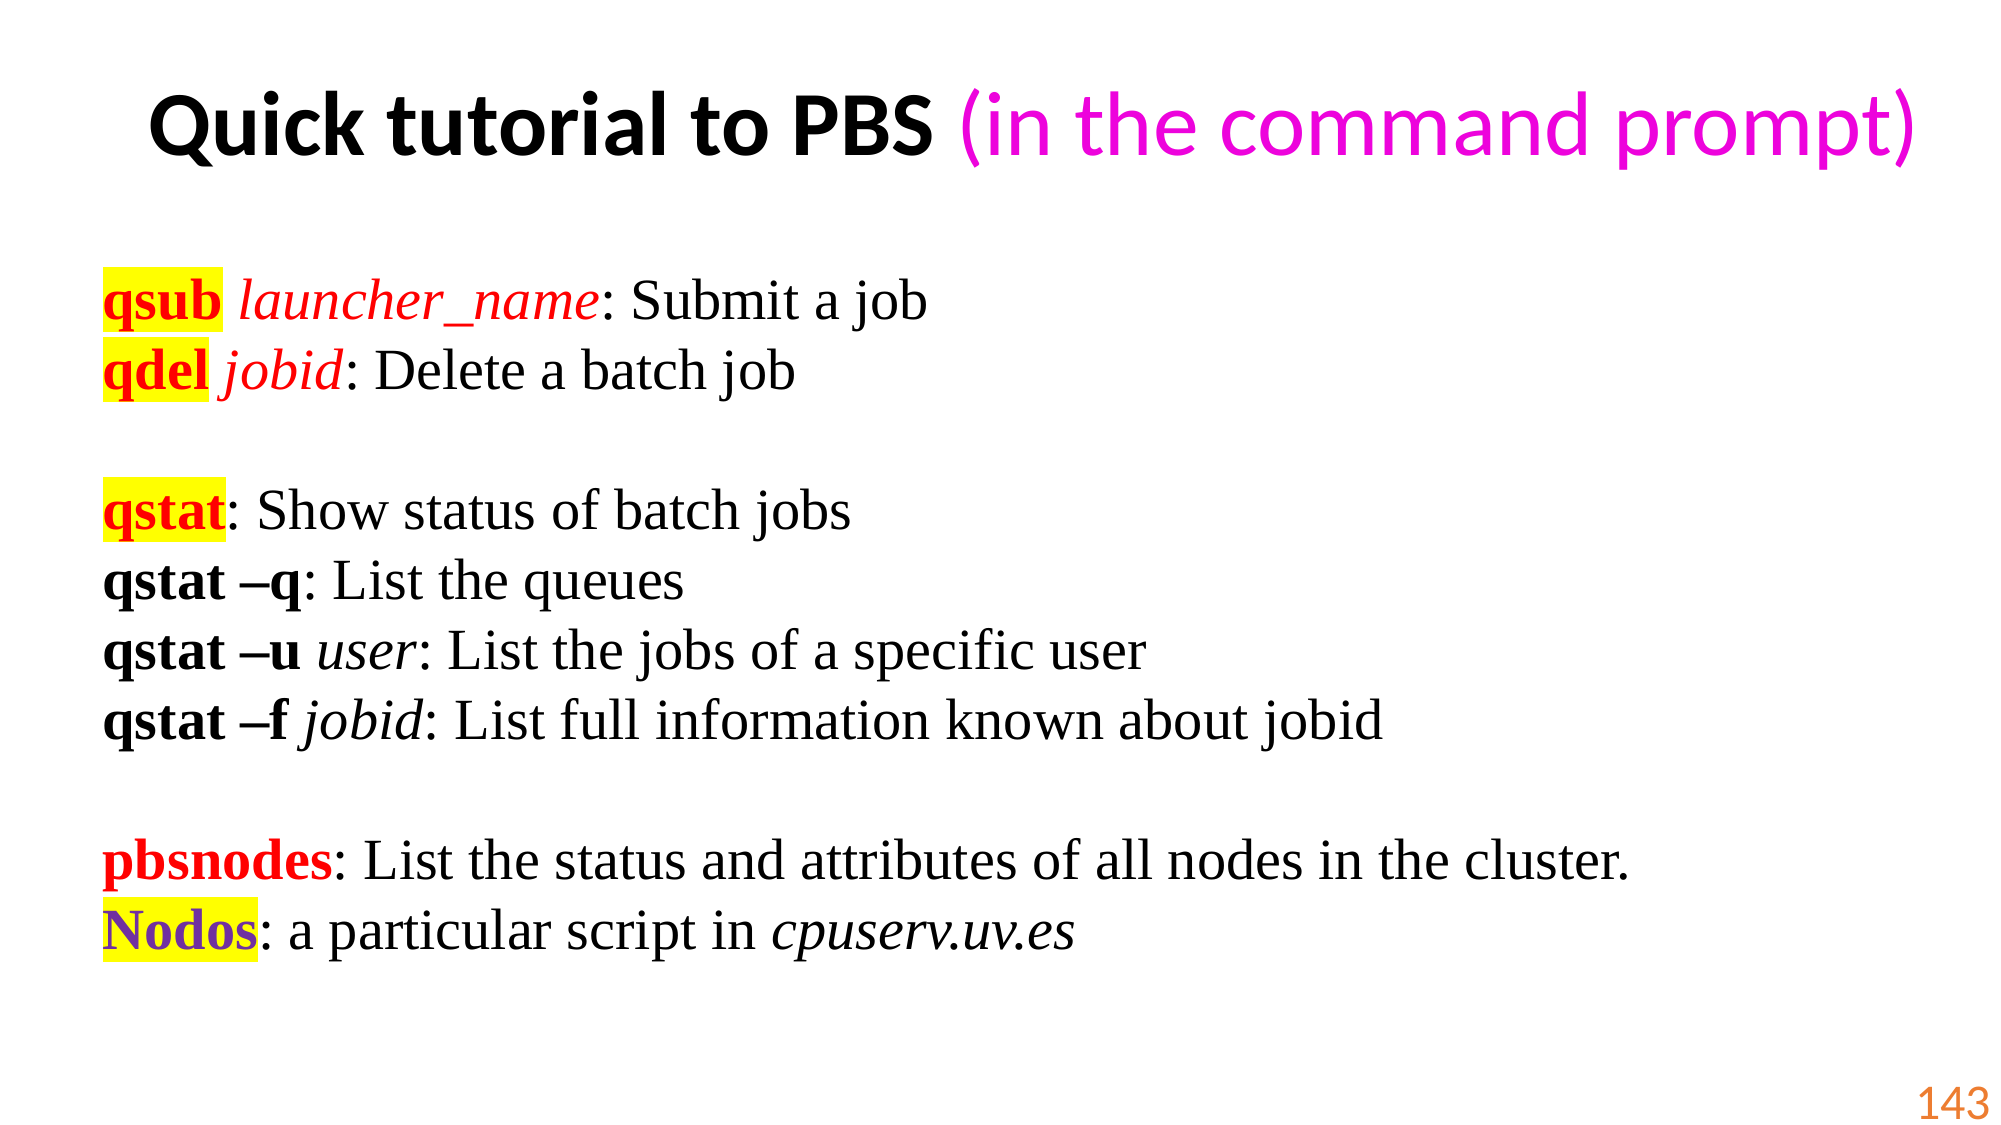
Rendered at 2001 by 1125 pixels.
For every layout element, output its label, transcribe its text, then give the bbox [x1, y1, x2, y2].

text_box Quick tutorial to PBS (in the command prompt) [133, 55, 1936, 181]
slide_number 143 [1556, 1069, 2000, 1125]
text_box qsub launcher_name: Submit a job qdel jobid: Delete a batch job qstat: Show status of batch jobs qstat –q: List the queues qstat –u user: List the jobs of a specific user qstat –f jobid: List full information known about jobid pbsnodes: List the status and attributes of all nodes in the cluster. Nodos: a particular script in cpuserv.uv.es [87, 253, 1947, 969]
